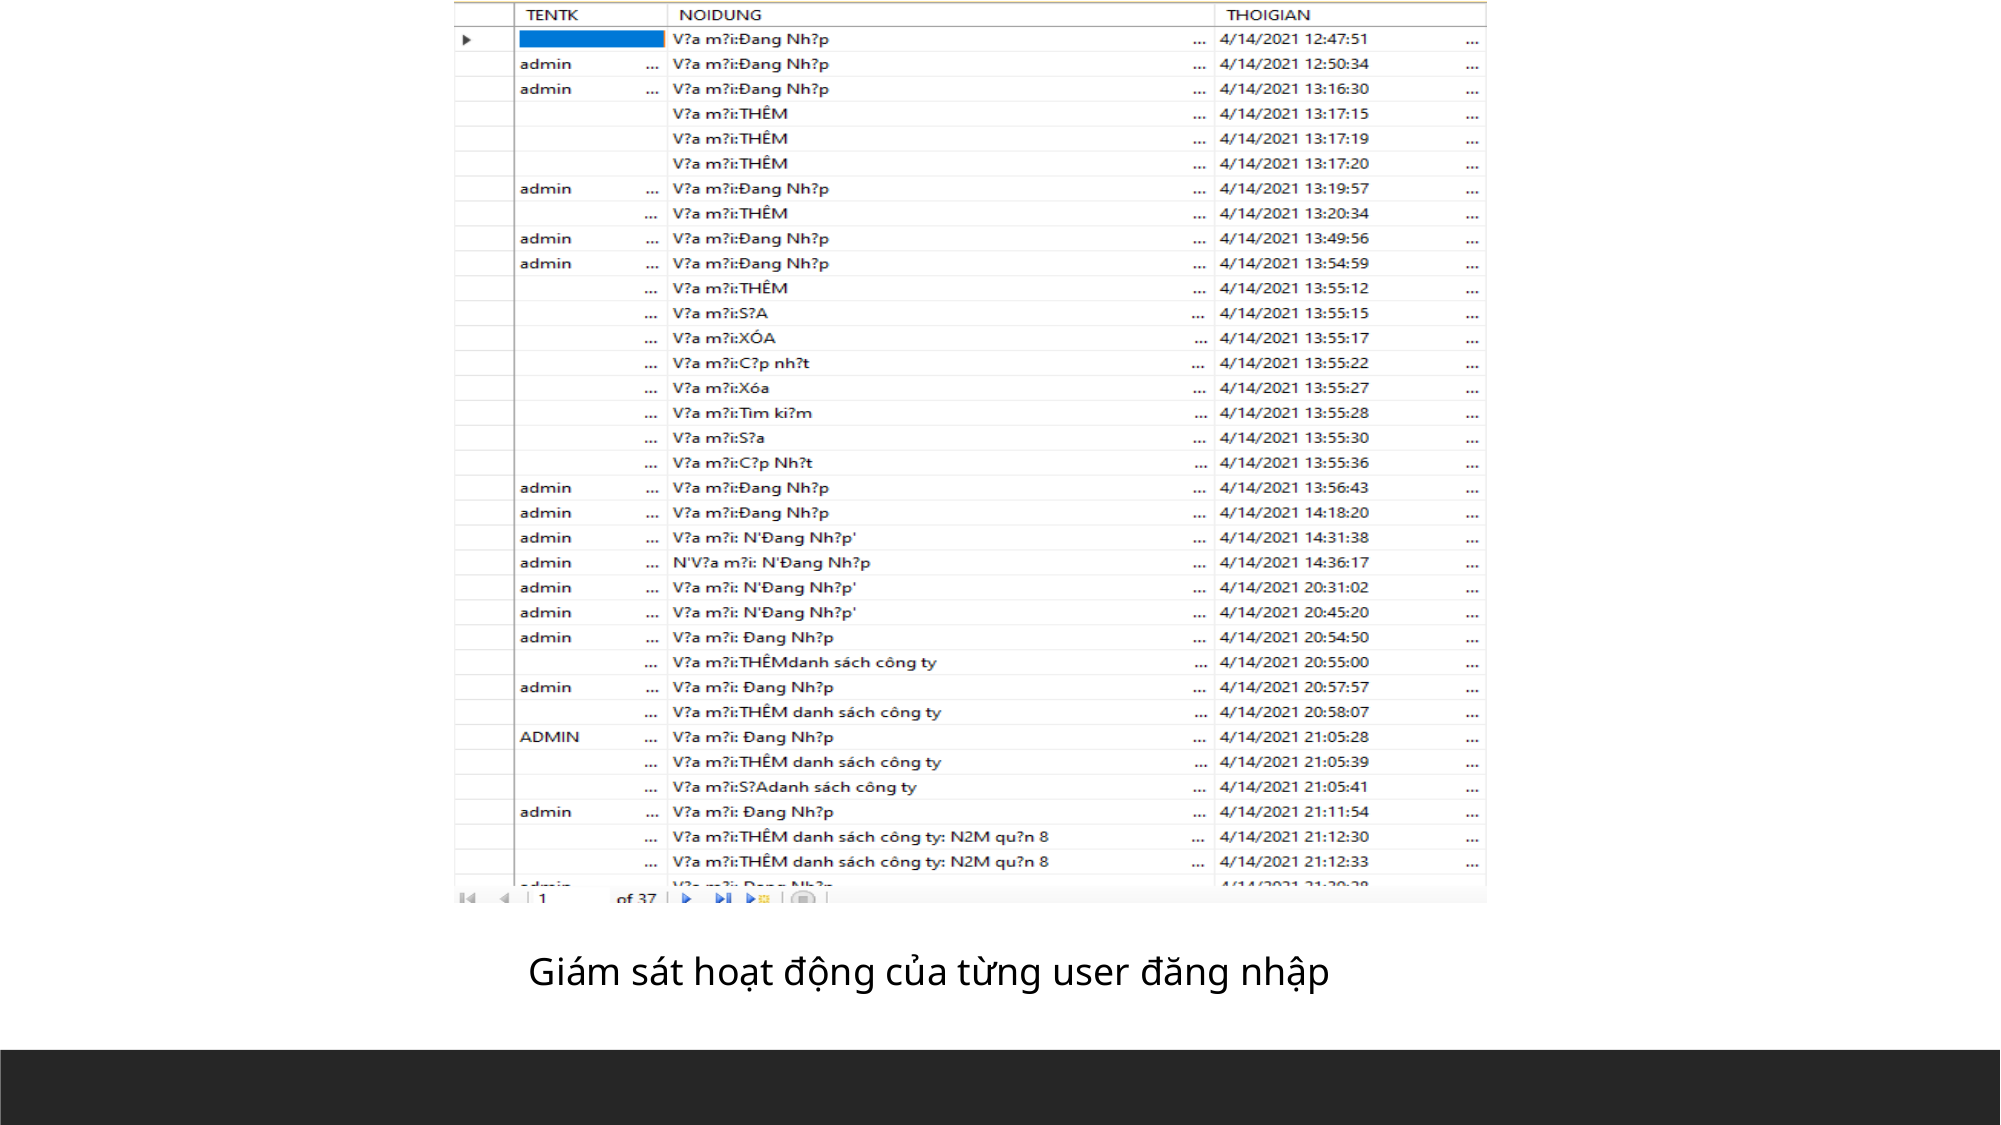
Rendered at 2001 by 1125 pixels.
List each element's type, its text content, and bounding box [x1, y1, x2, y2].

text_box Giám sát hoạt động của từng user đăng nhập [514, 940, 1356, 1001]
picture [453, 0, 1487, 903]
